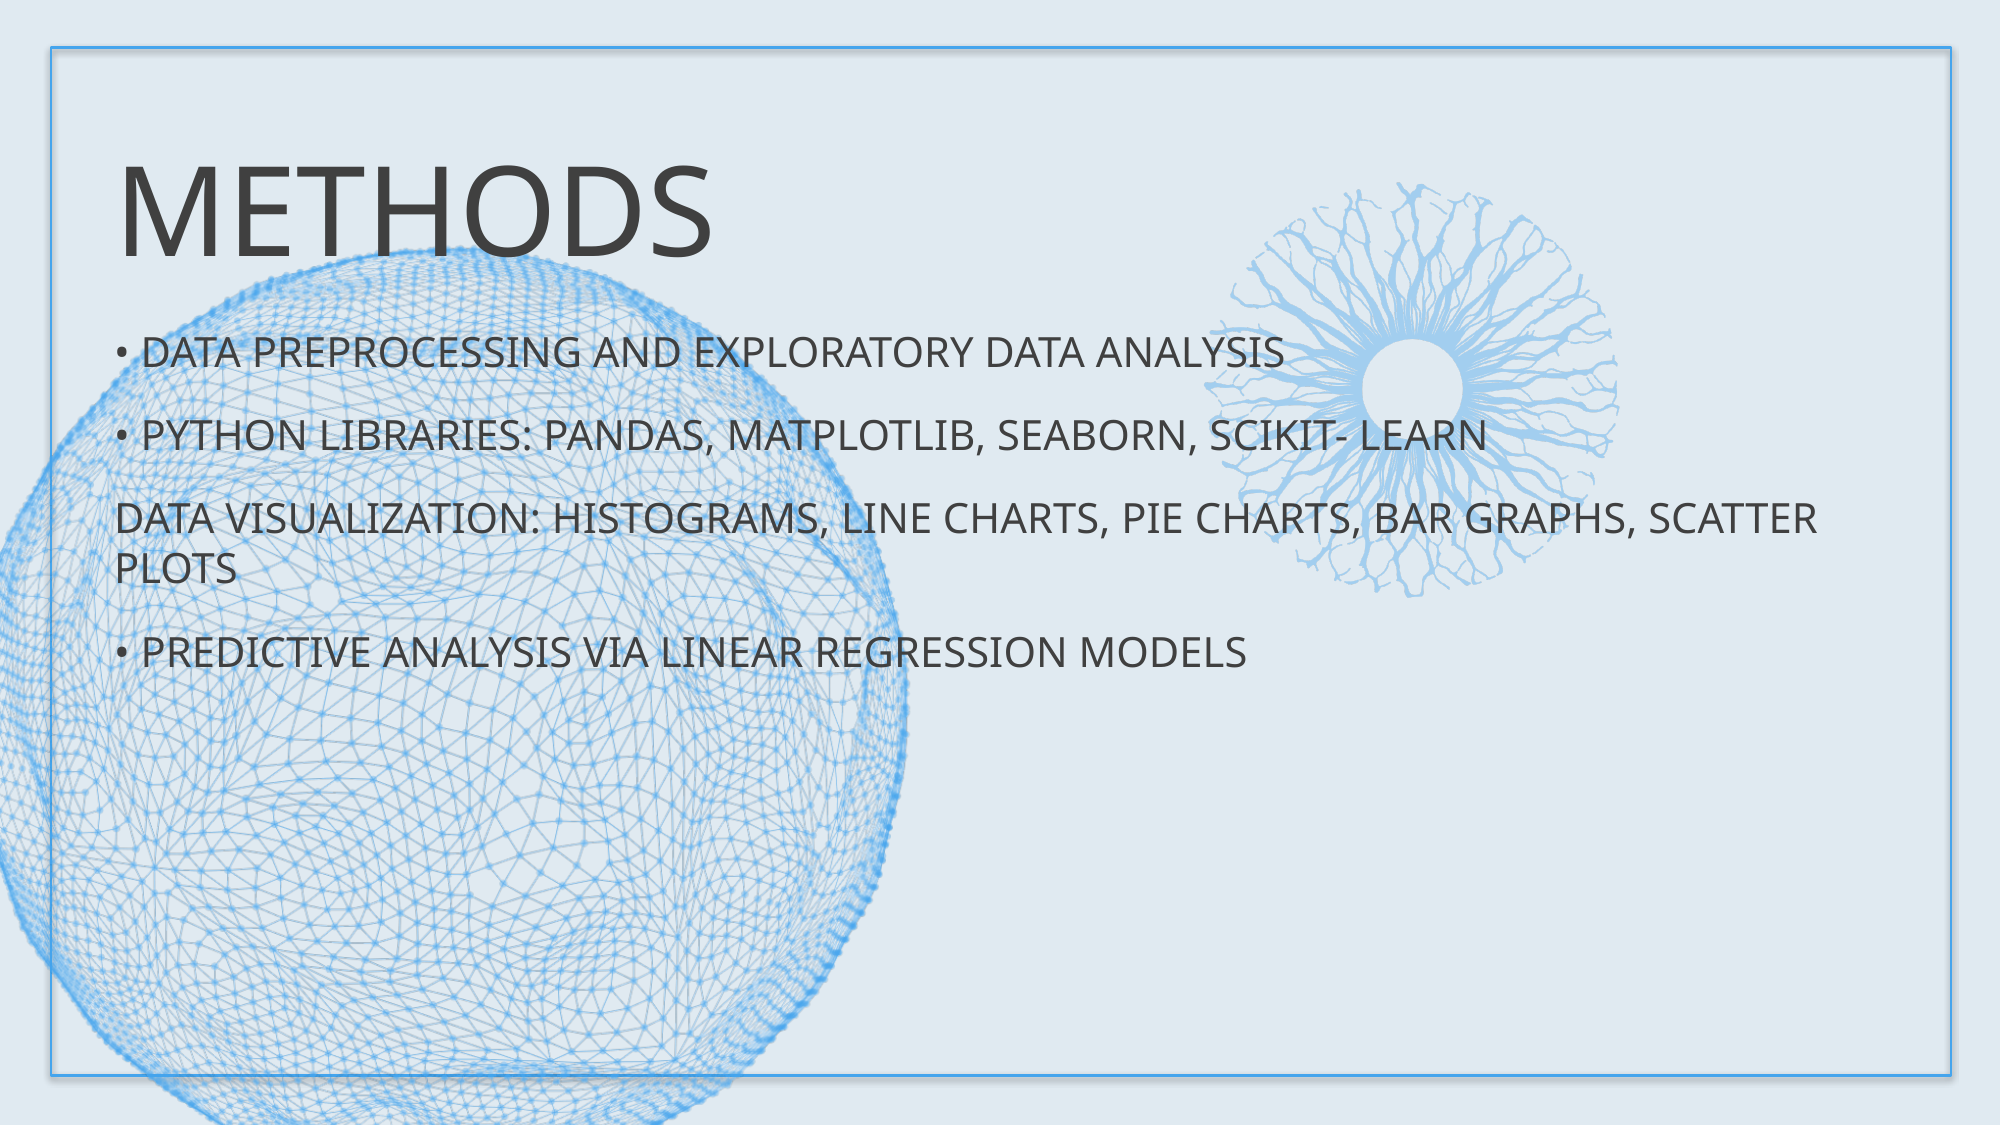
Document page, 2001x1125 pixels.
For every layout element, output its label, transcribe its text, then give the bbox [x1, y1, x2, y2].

list • Data preprocessing and exploratory data analysis • Python libraries: Pandas, Matplotlib, Seaborn, Scikit- learn Data visualization: Histograms, line charts, pie charts, bar graphs, scatter plots • Predictive analysis via linear regression models [99, 106, 1860, 895]
picture [0, 204, 949, 1125]
